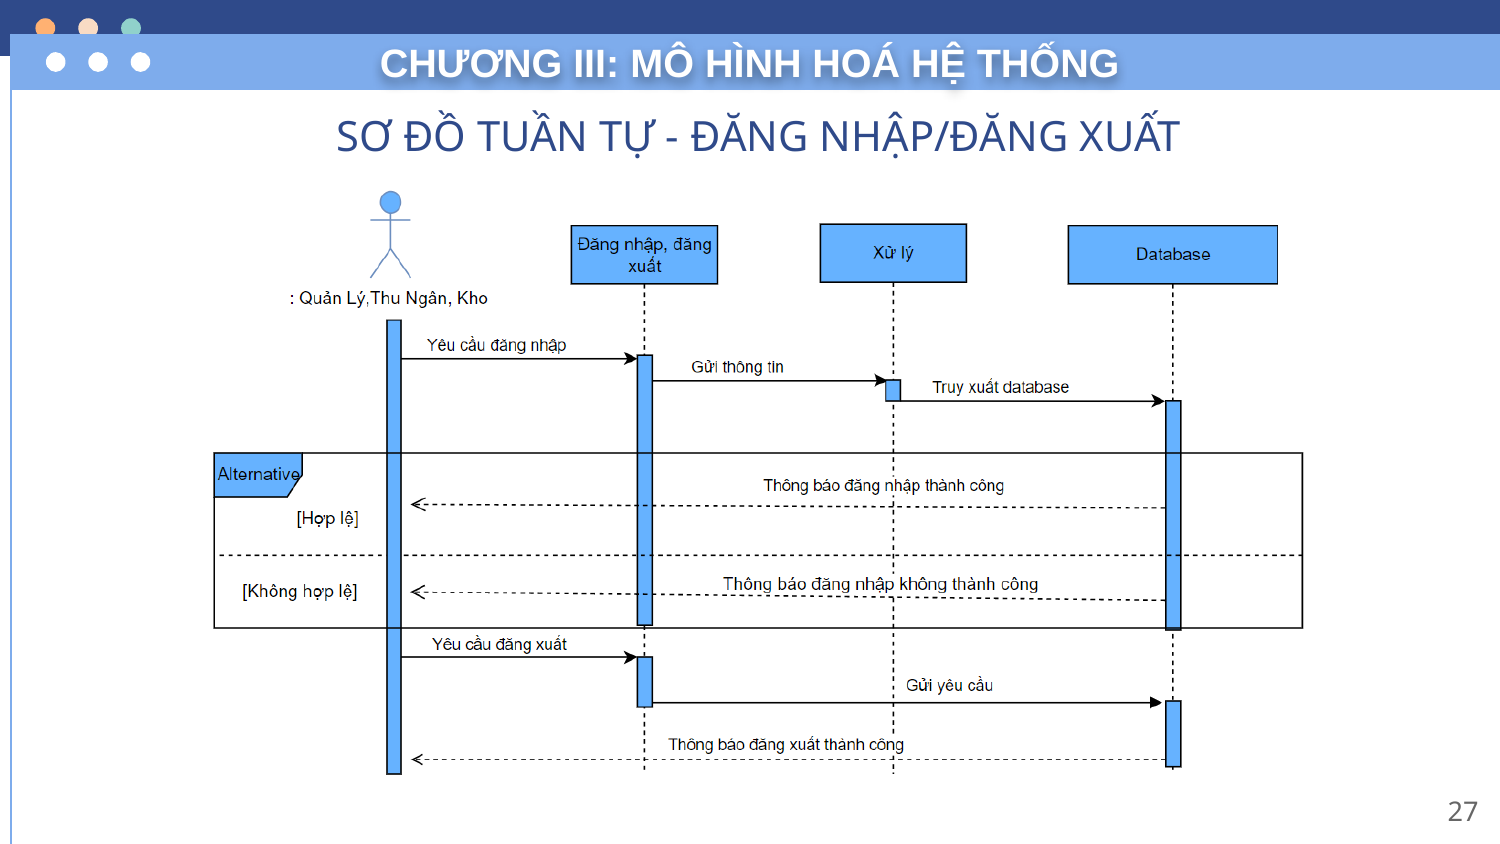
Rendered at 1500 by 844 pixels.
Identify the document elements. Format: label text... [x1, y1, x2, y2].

picture [209, 185, 1310, 780]
title SƠ ĐỒ TUẦN TỰ - ĐĂNG NHẬP/ĐĂNG XUẤT [141, 116, 1377, 175]
title CHƯƠNG III: MÔ HÌNH HOÁ HỆ THỐNG [0, 13, 1500, 101]
slide_number 27 [1403, 779, 1494, 844]
